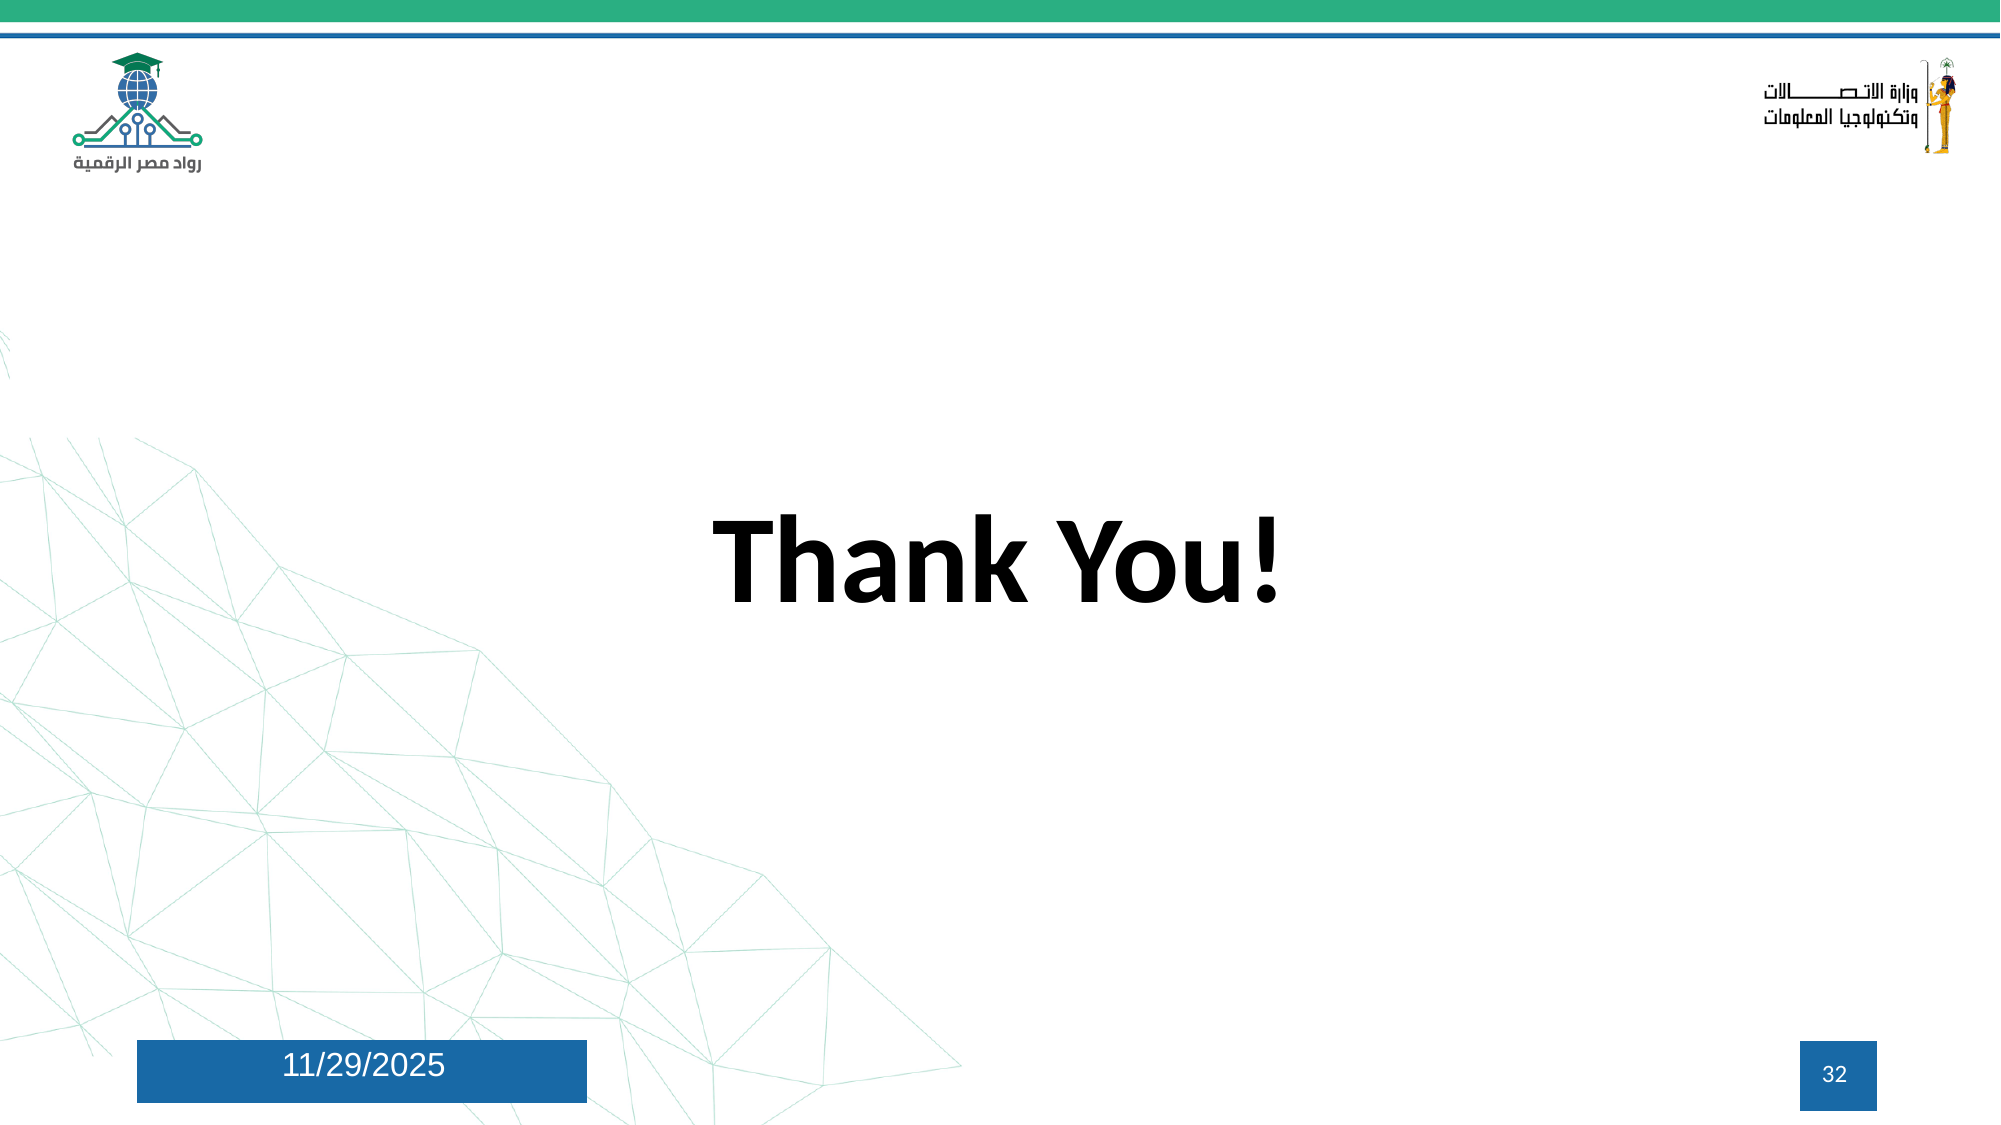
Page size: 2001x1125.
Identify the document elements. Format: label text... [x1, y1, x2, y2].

picture [0, 0, 2000, 1125]
text_box 11/29/2025 [144, 1036, 584, 1091]
title Thank You! [137, 453, 1863, 672]
slide_number 32 [1412, 1042, 1863, 1103]
